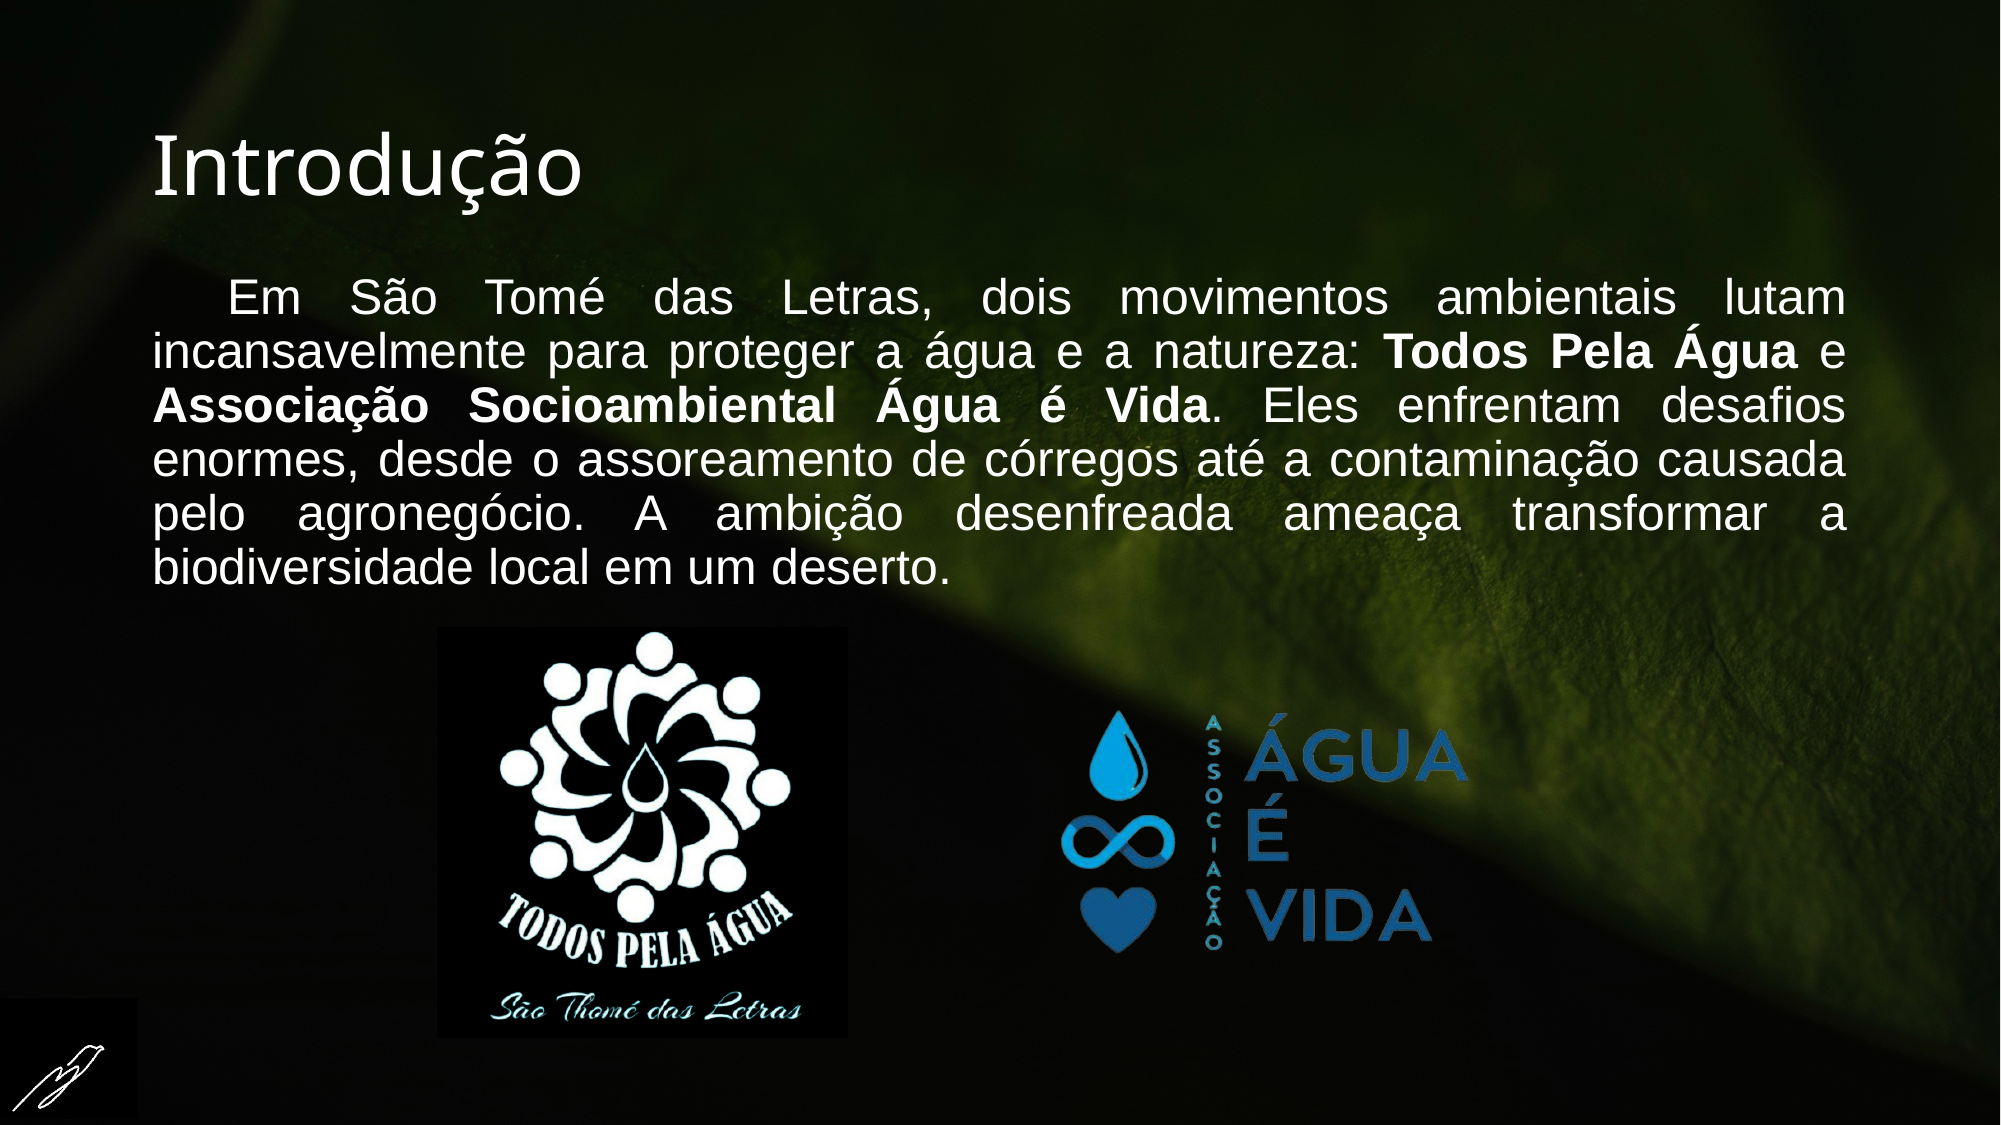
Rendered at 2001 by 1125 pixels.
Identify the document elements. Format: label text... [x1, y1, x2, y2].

picture [0, 0, 2001, 1125]
title Introdução [137, 59, 1863, 263]
list Em São Tomé das Letras, dois movimentos ambientais lutam incansavelmente para proteger a água e a natureza: Todos Pela Água e Associação Socioambiental Água é Vida. Eles enfrentam desafios enormes, desde o assoreamento de córregos até a contaminação causada pelo agronegócio. A ambição desenfreada ameaça transformar a biodiversidade local em um deserto. [137, 263, 1863, 919]
